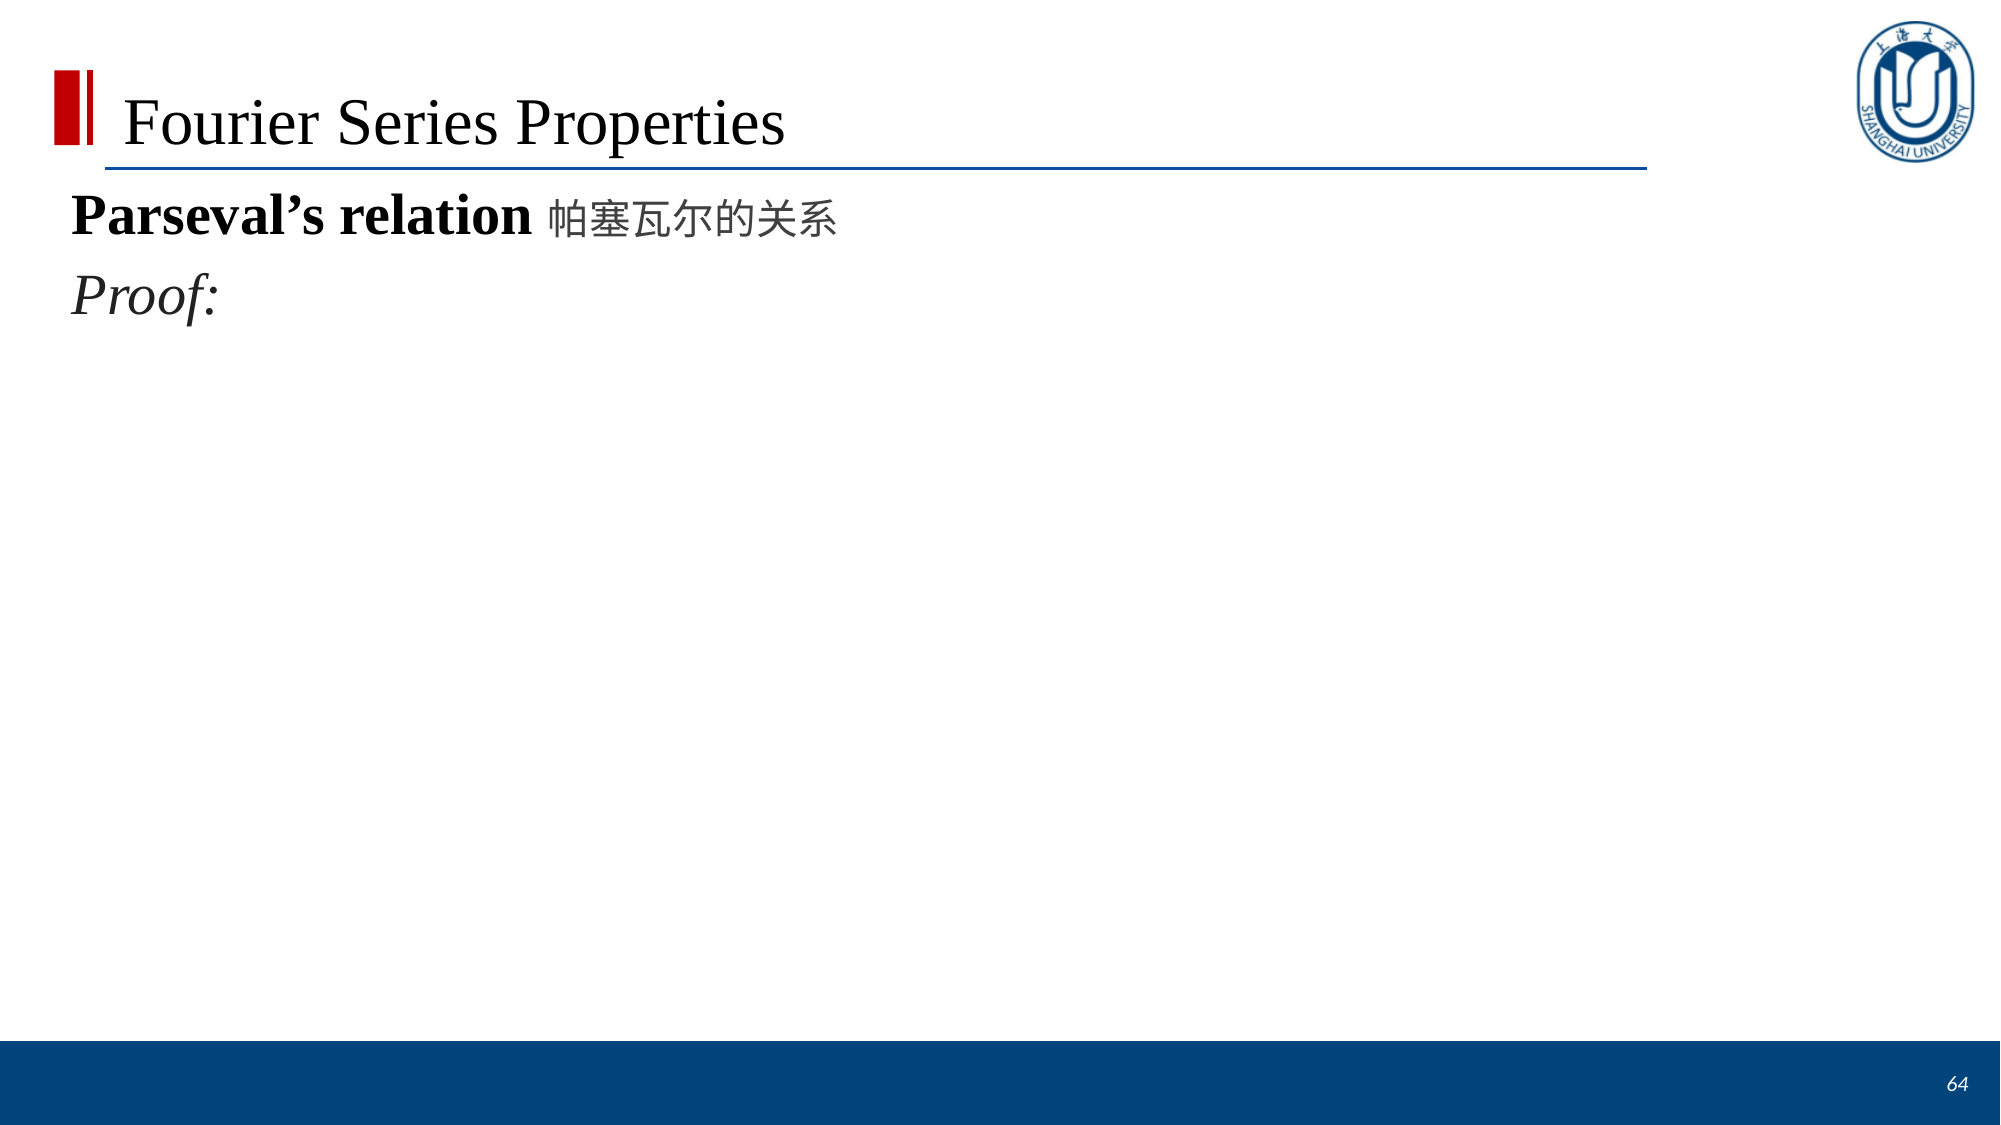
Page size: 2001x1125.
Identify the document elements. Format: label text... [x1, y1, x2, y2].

title Fourier Series Properties [108, 37, 1857, 167]
slide_number 64 [1768, 1052, 1984, 1113]
picture [1855, 21, 1978, 163]
